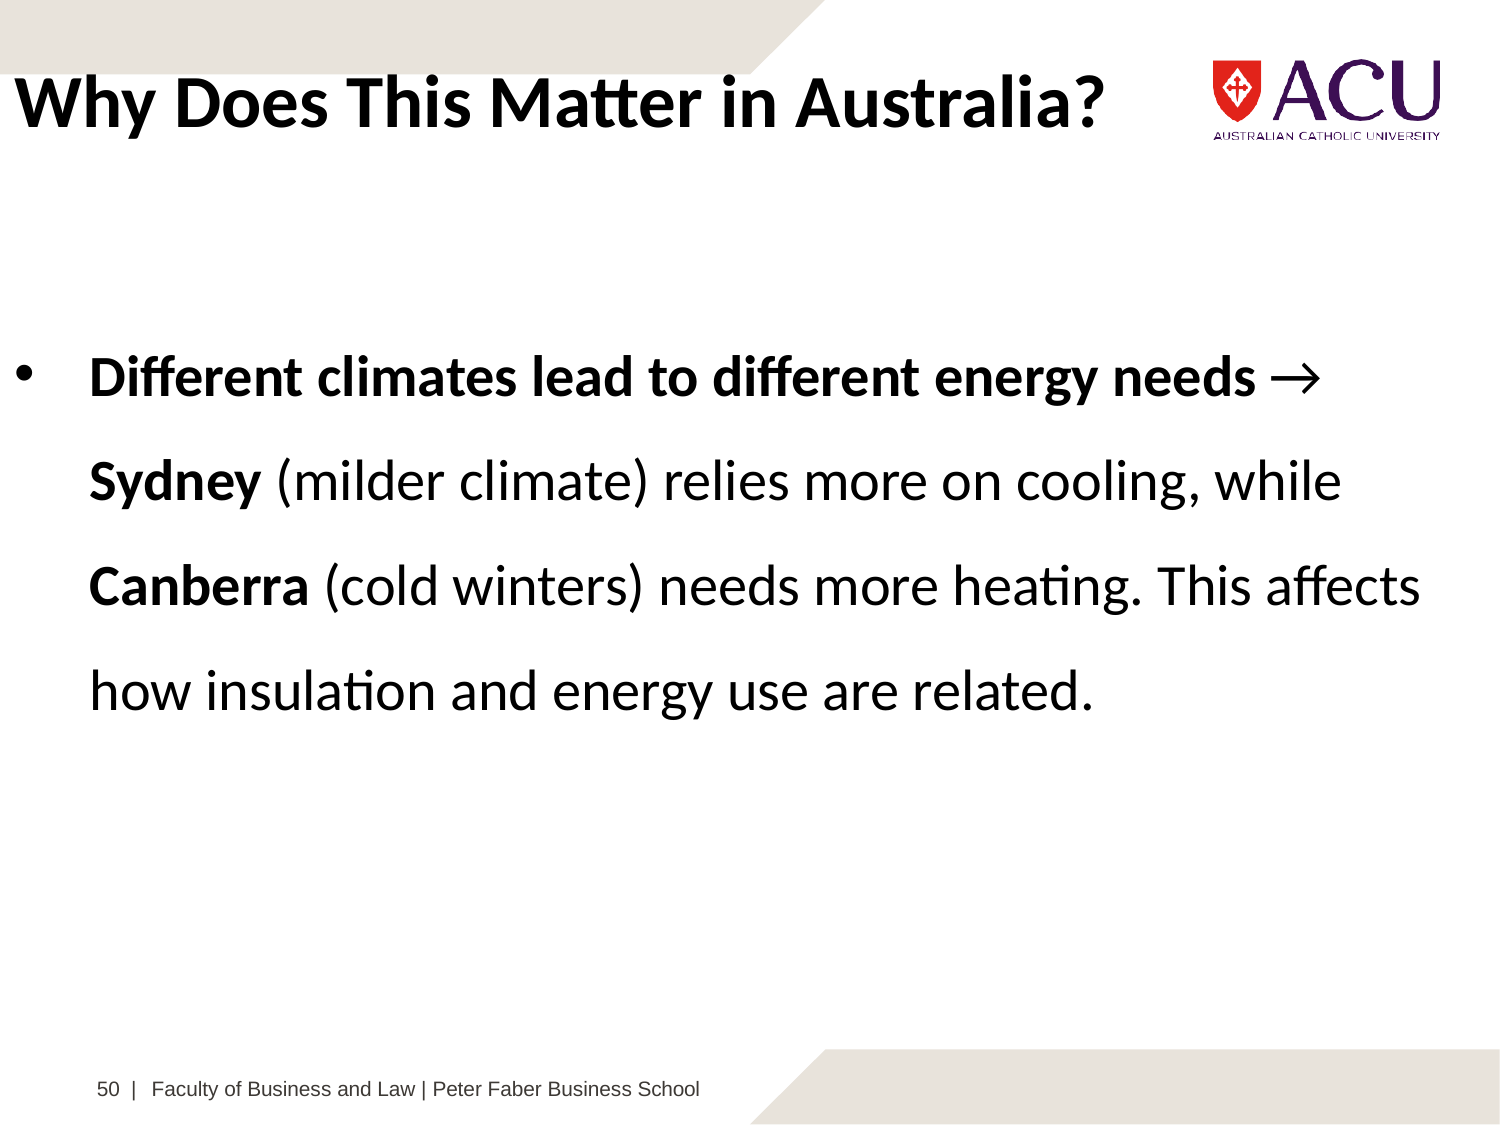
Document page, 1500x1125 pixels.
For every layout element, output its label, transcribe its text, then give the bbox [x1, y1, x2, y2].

text_box Faculty of Business and Law | Peter Faber Business School [149, 1075, 703, 1101]
text_box Why Does This Matter in Australia? [0, 0, 1163, 150]
picture [1213, 59, 1440, 140]
text_box Different climates lead to different energy needs → Sydney (milder climate) relies more on cooling, while Canberra (cold winters) needs more heating. This affects how insulation and energy use are related. [0, 295, 1496, 730]
slide_number 50 | [90, 1075, 703, 1125]
